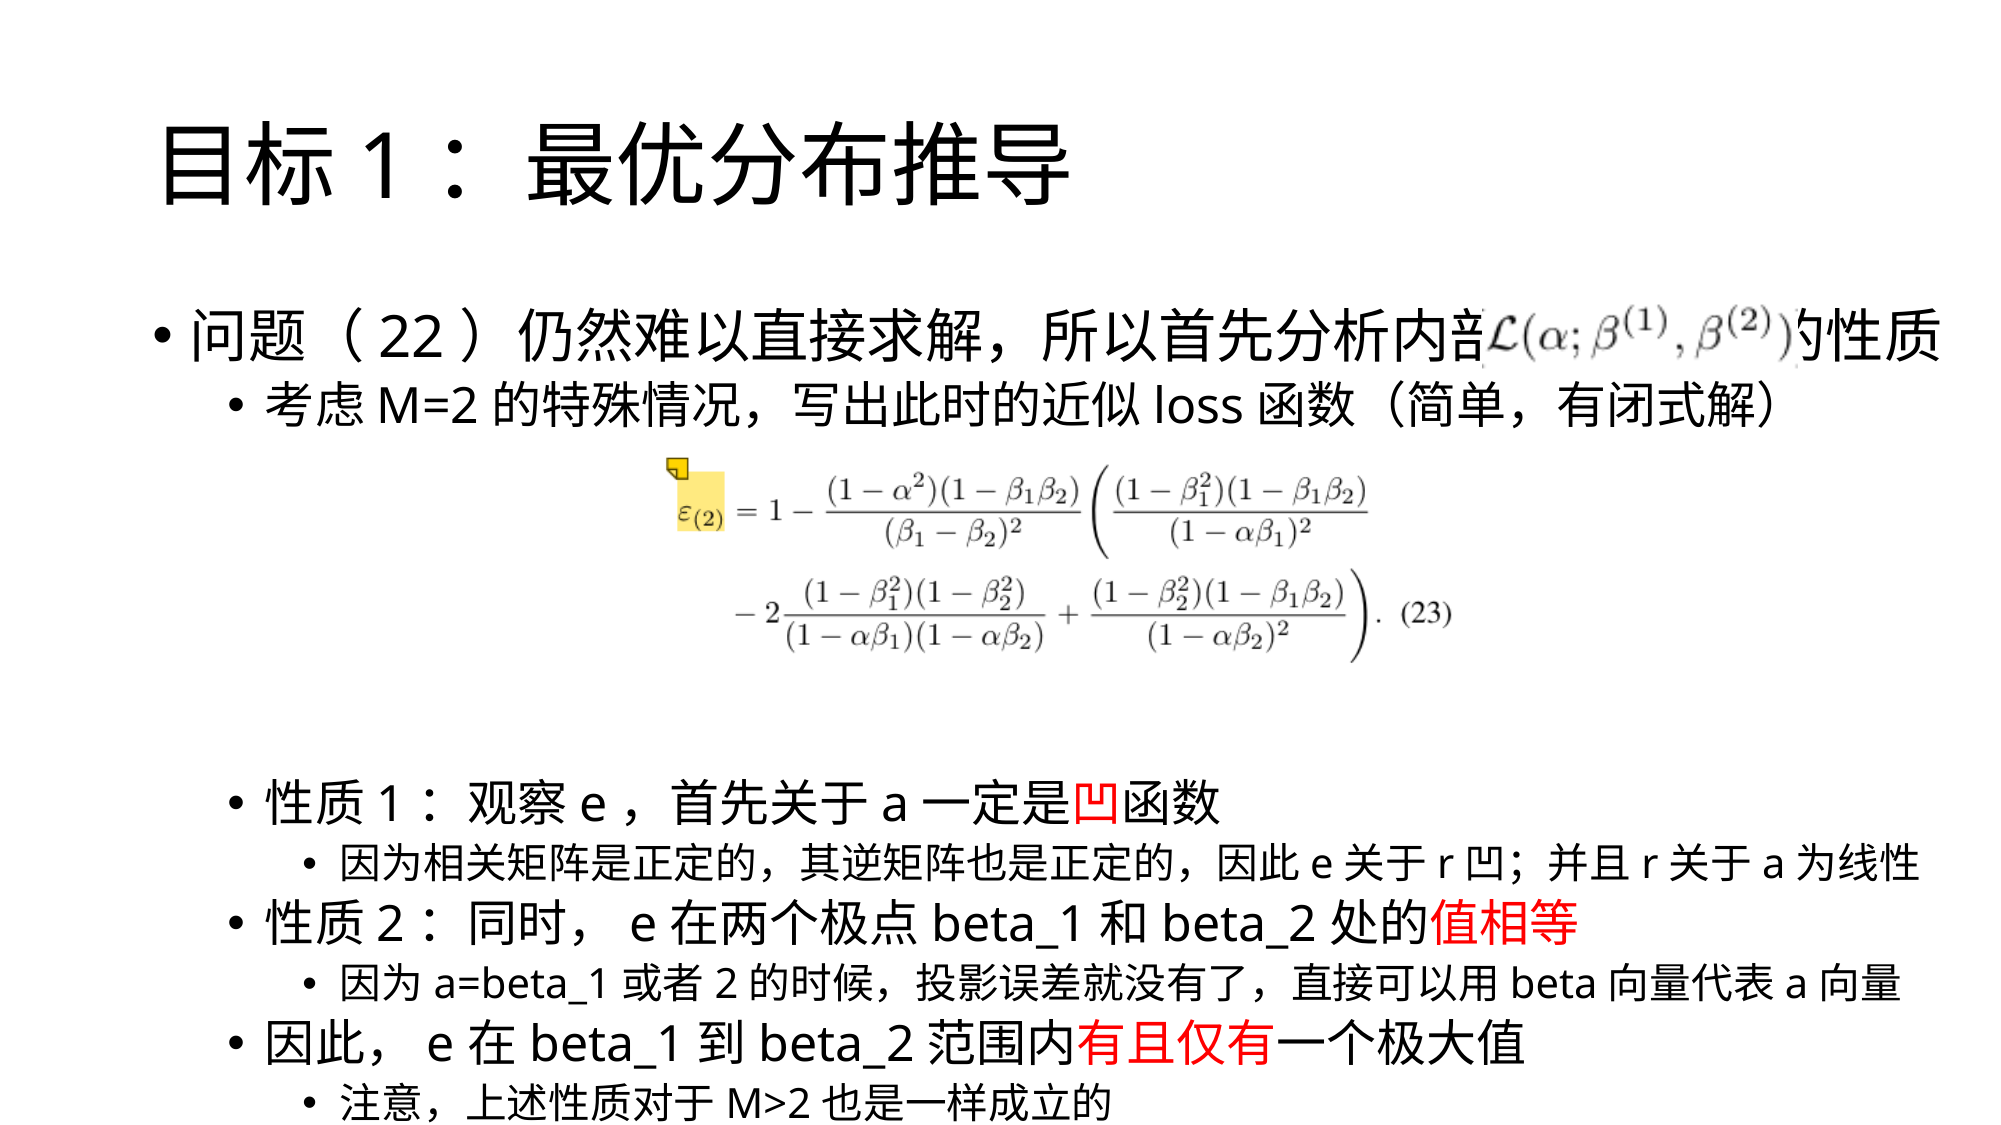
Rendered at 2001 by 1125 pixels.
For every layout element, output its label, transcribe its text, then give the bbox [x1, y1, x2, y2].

picture [1482, 299, 1798, 373]
title 目标1：最优分布推导 [137, 59, 1863, 278]
picture [658, 451, 1461, 674]
